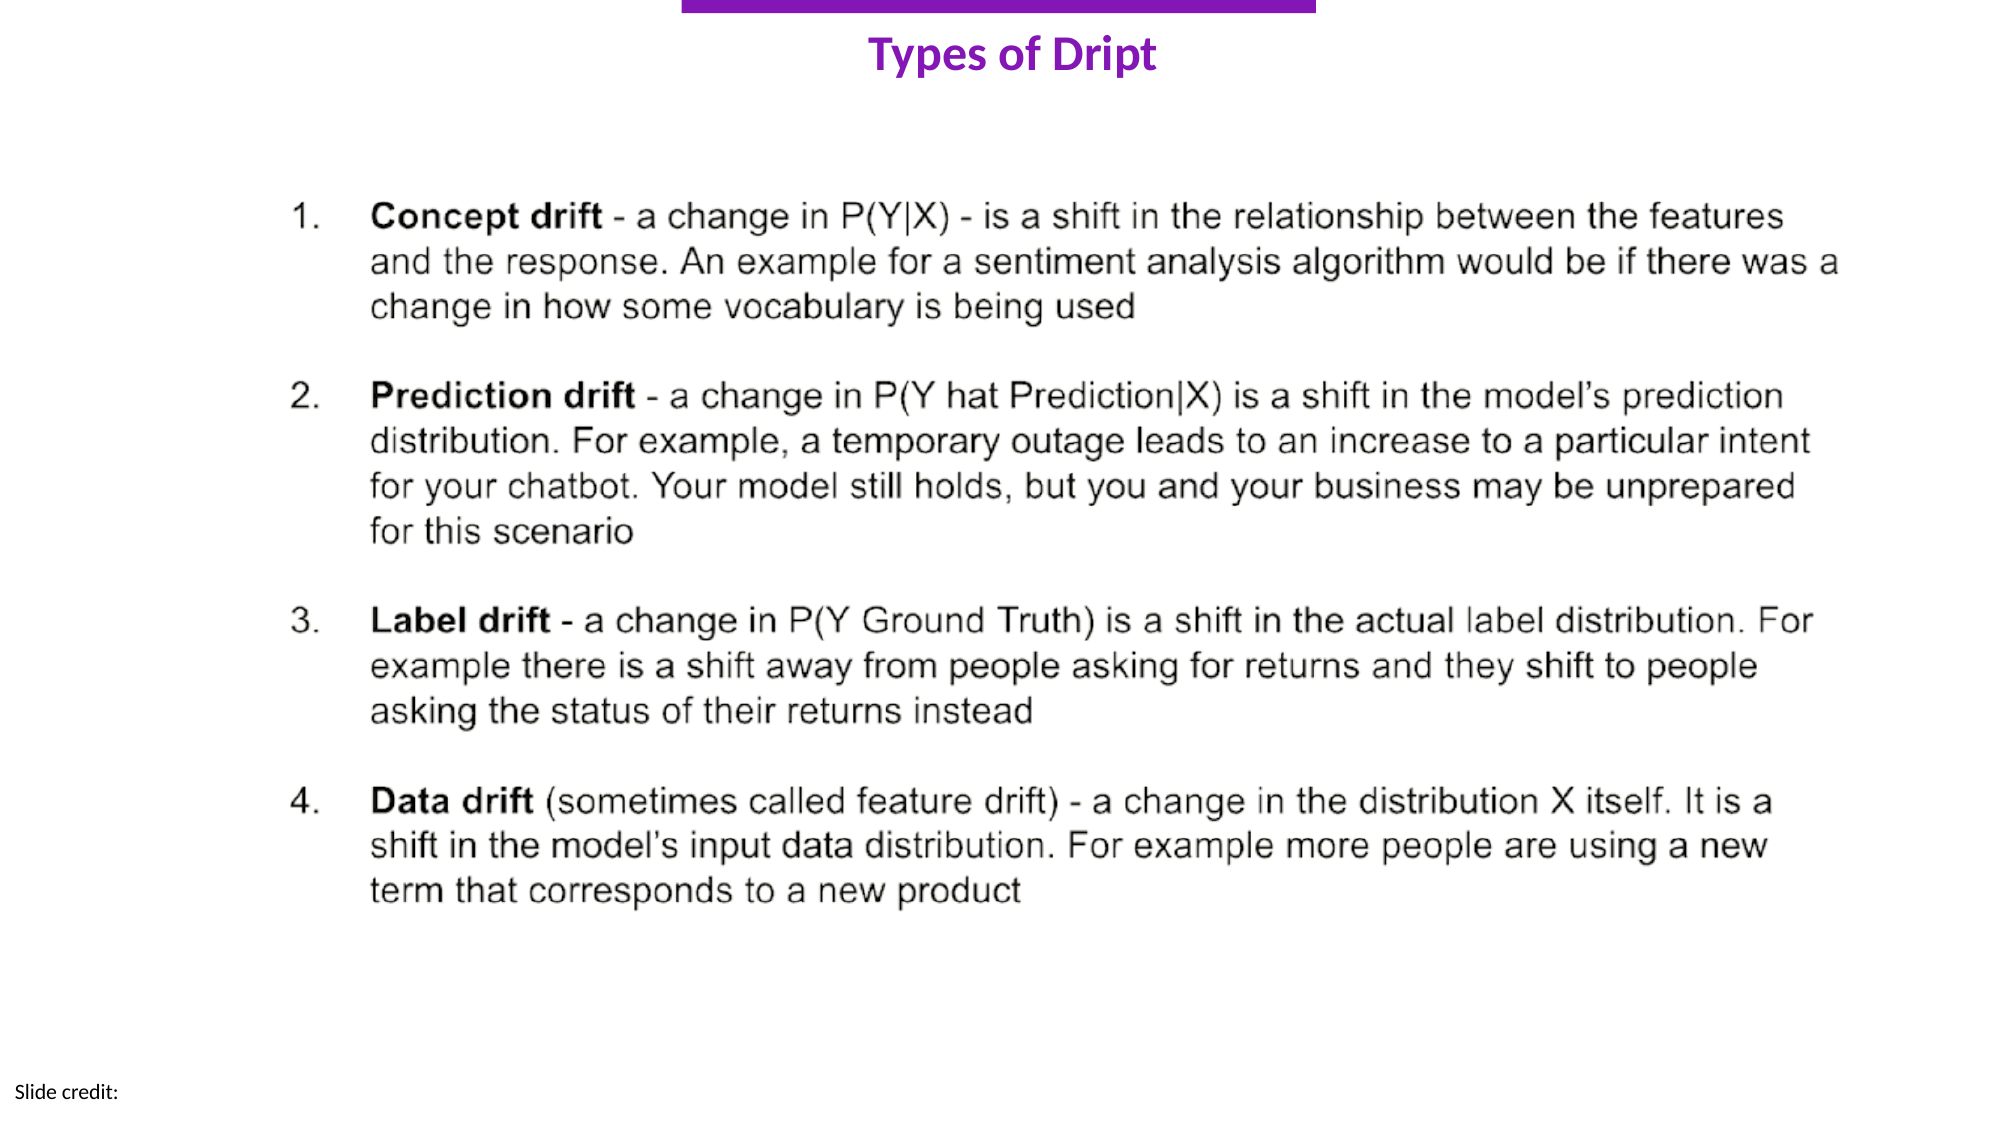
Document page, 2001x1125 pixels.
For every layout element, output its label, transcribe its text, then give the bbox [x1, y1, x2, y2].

text_box Slide credit: [0, 1070, 1203, 1112]
text_box [681, 0, 1317, 13]
picture [134, 161, 1866, 964]
text_box Types of Dript [593, 13, 1435, 89]
